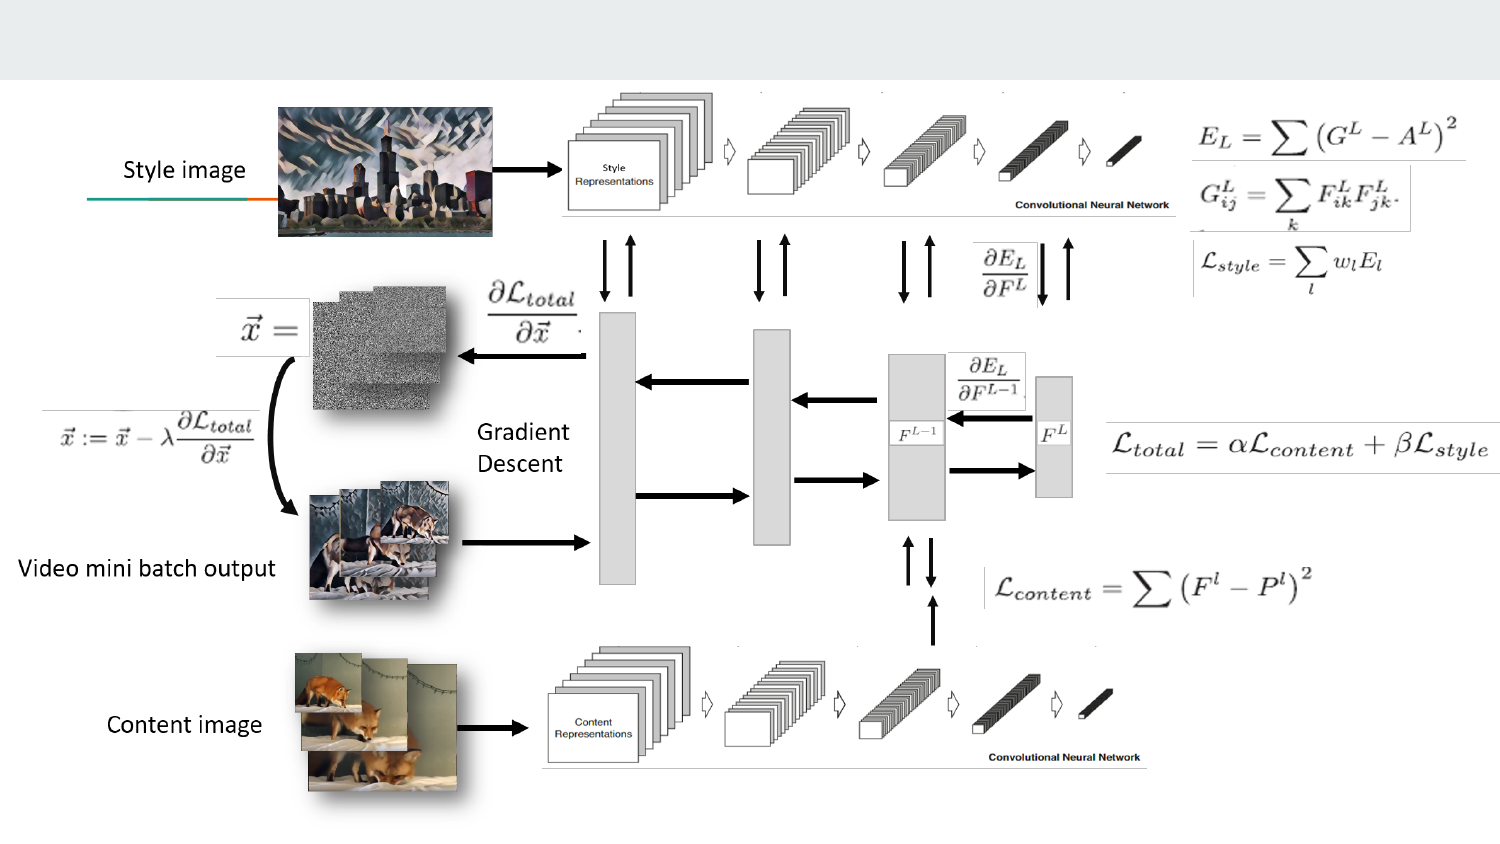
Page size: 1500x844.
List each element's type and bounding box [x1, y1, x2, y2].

picture [1, 92, 1500, 833]
